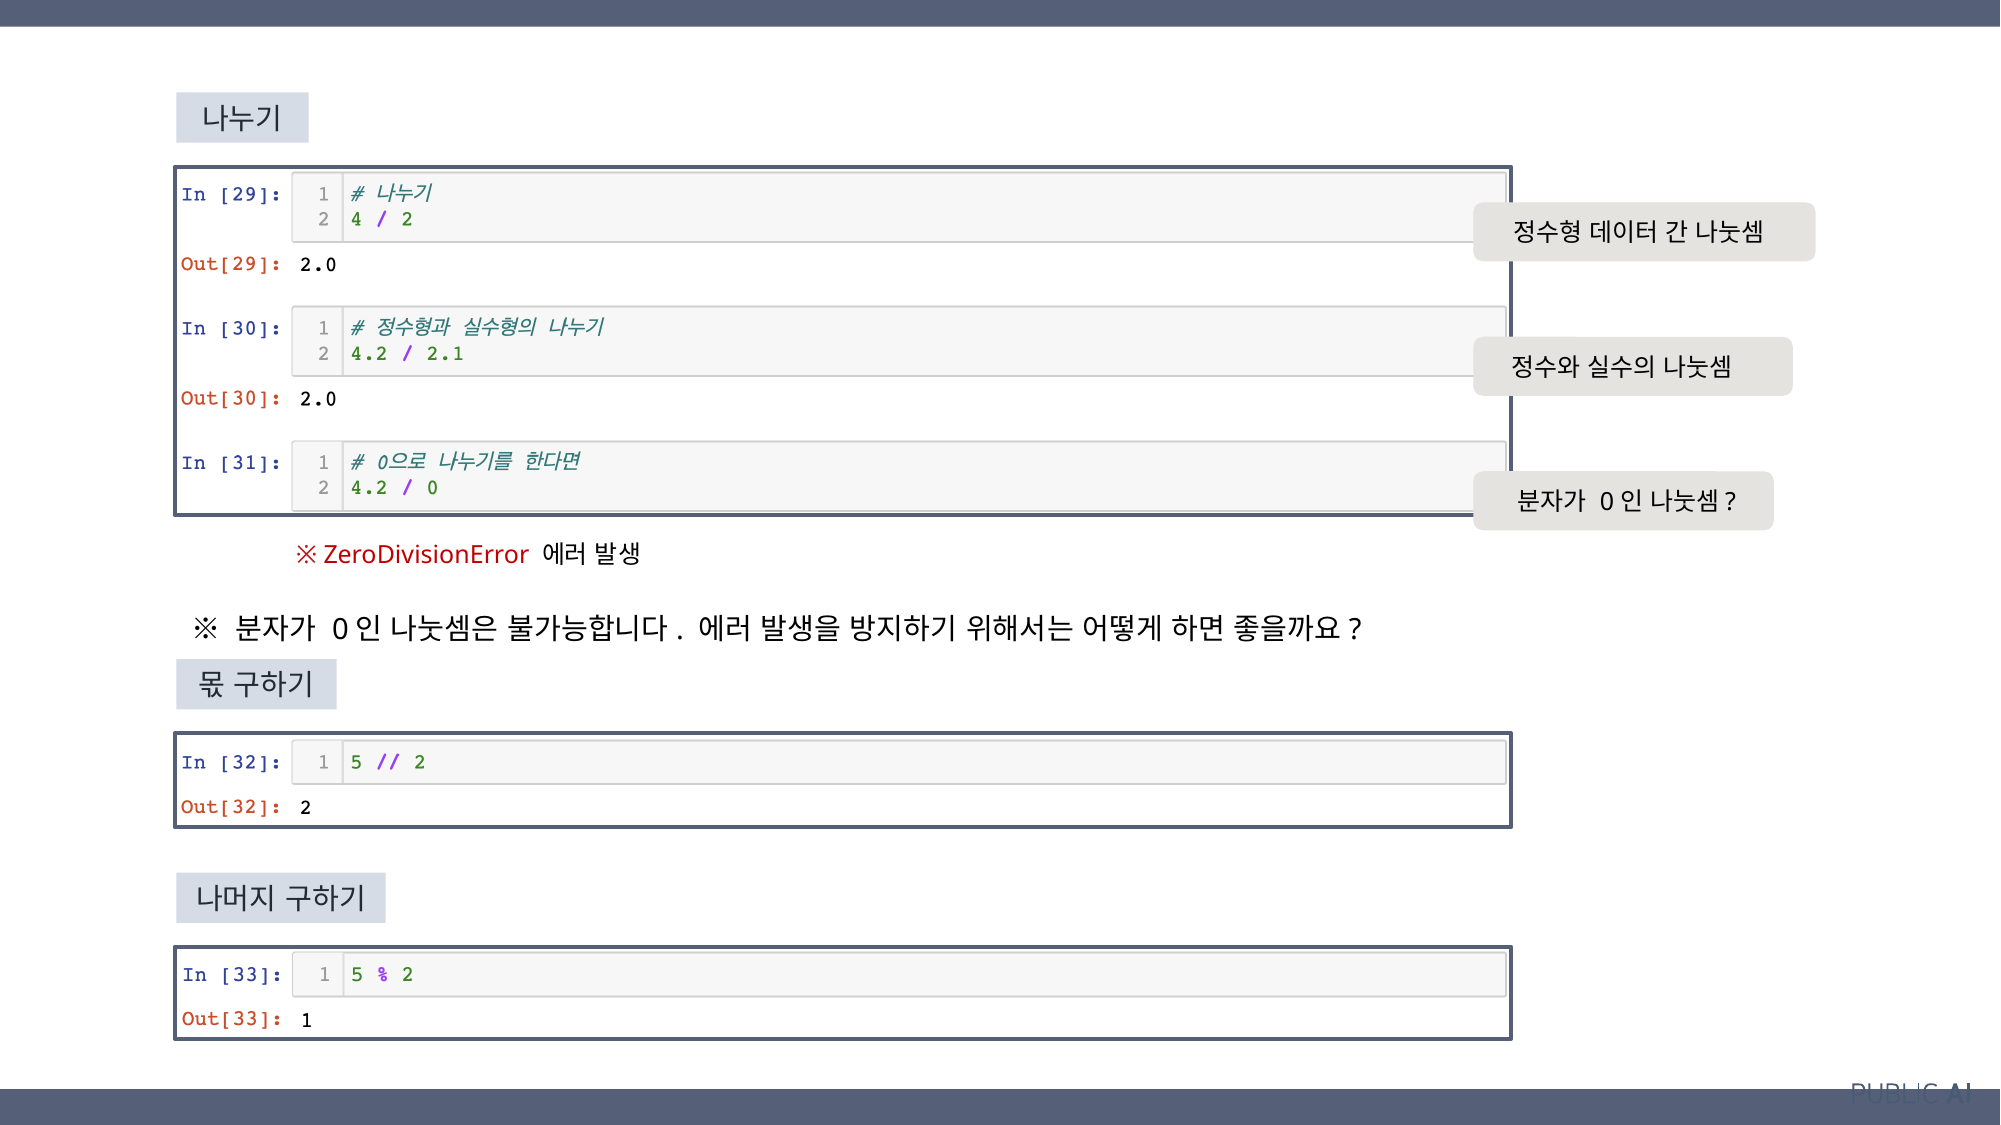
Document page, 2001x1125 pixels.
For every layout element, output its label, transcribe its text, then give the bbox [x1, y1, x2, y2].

text_box 몫 구하기 [176, 659, 337, 710]
picture [176, 948, 1509, 1037]
picture [176, 168, 1509, 513]
text_box 나누기 [176, 92, 309, 143]
text_box ※ 분자가 0인 나눗셈은 불가능합니다. 에러 발생을 방지하기 위해서는 어떻게 하면 좋을까요? [176, 585, 1467, 654]
text_box ※ ZeroDivisionError 에러 발생 [281, 515, 774, 576]
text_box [1473, 202, 1816, 262]
text_box 나머지 구하기 [176, 872, 386, 923]
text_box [1473, 471, 1774, 531]
picture [176, 735, 1509, 825]
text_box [1473, 336, 1793, 396]
